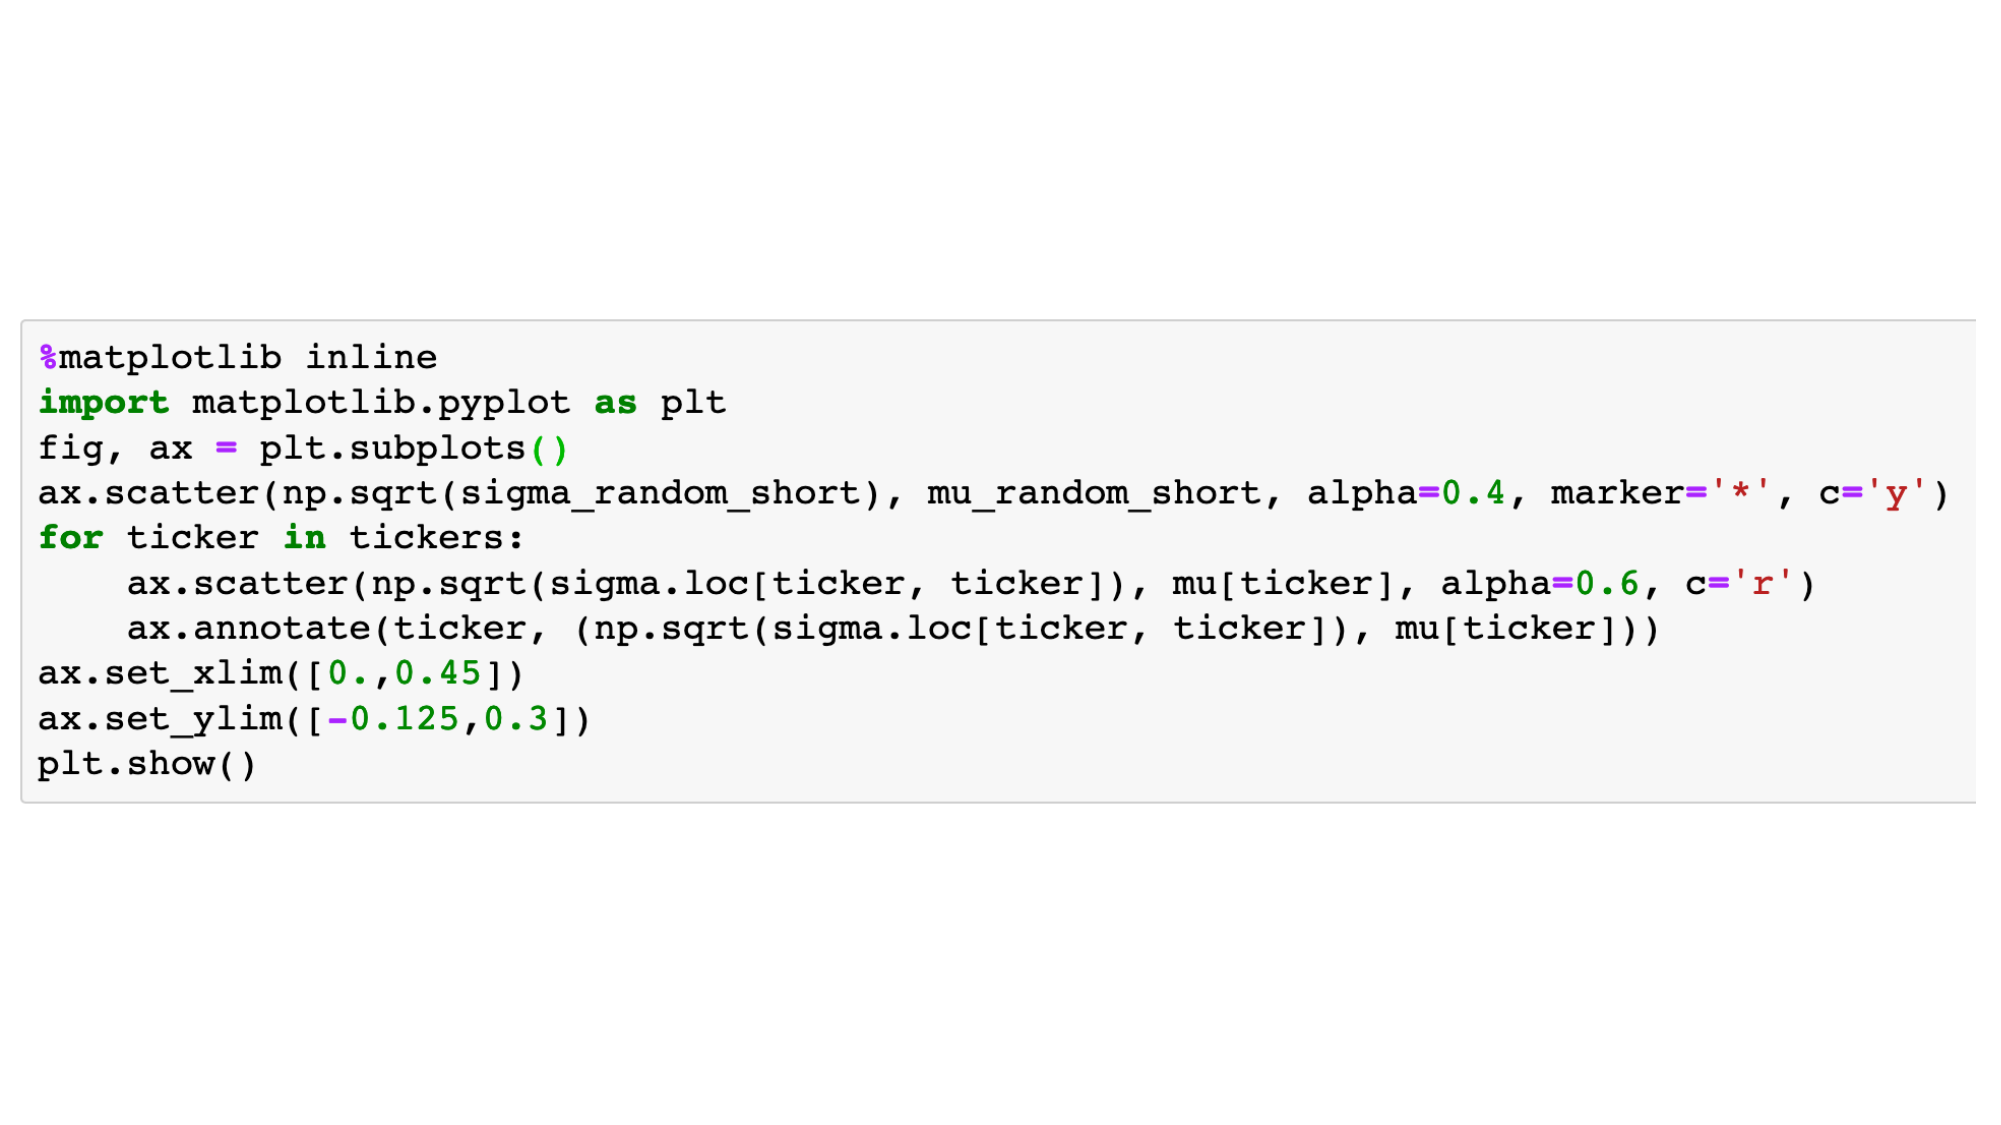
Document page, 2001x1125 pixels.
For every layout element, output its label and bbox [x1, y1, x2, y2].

picture [0, 302, 1976, 826]
